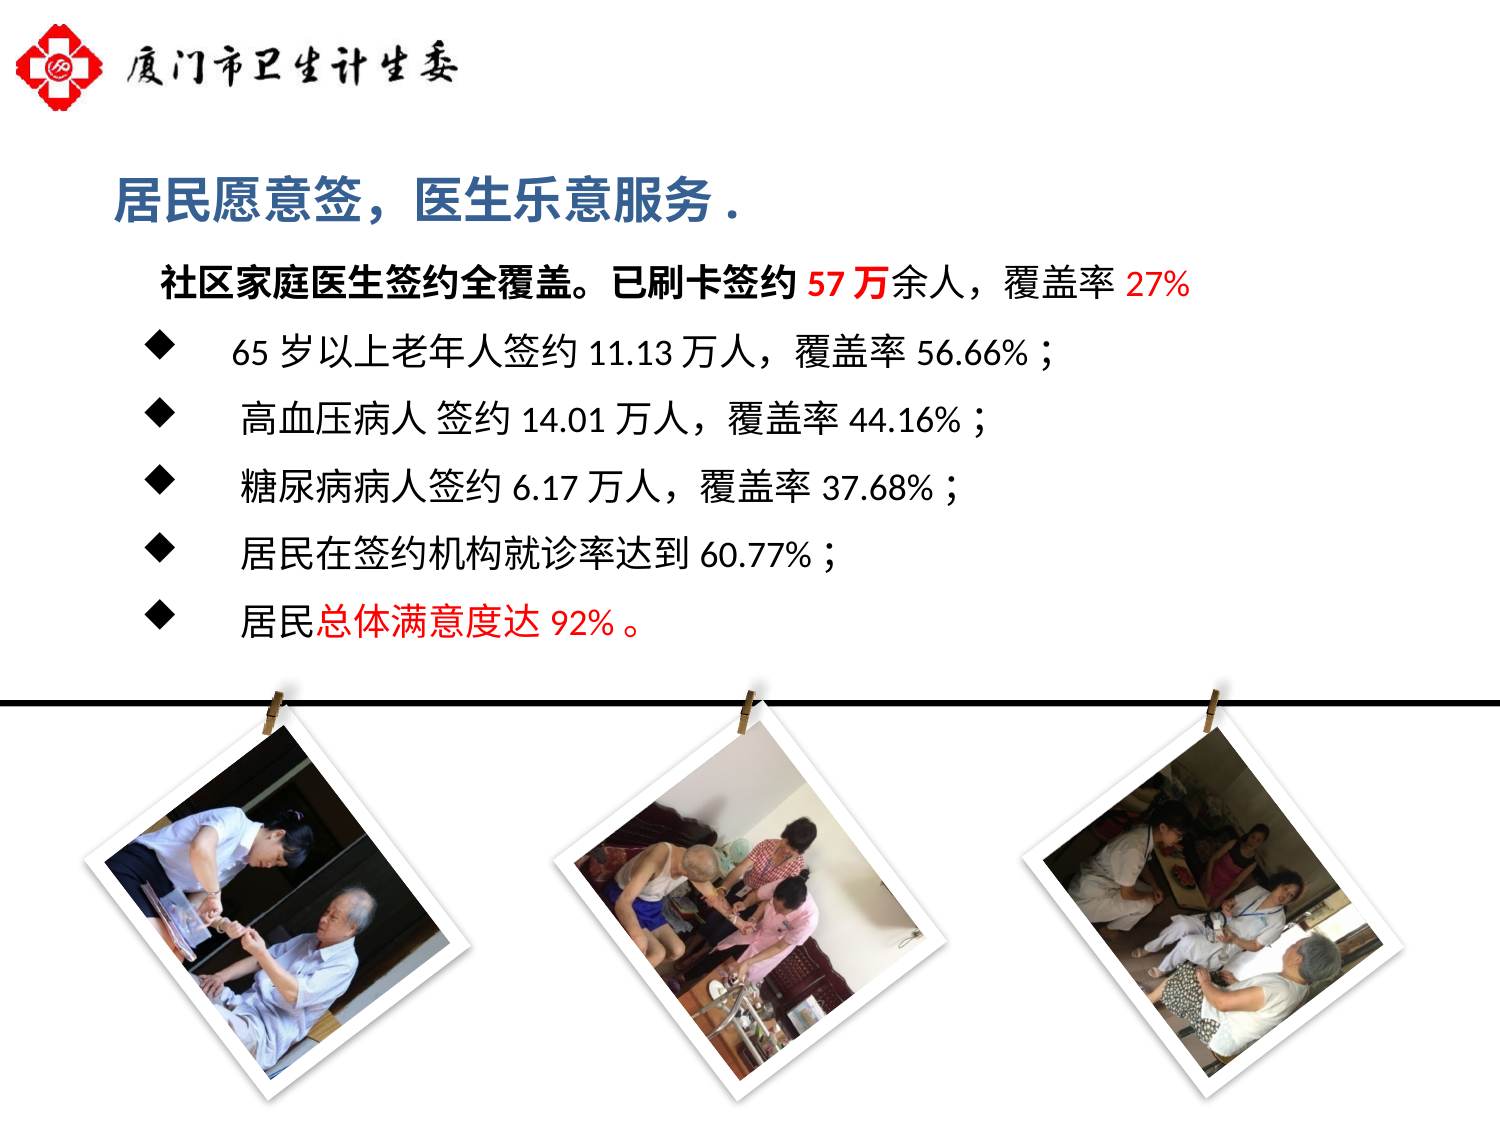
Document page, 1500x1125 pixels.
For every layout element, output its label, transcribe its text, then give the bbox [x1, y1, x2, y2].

picture [105, 818, 163, 937]
picture [241, 1040, 322, 1079]
picture [1044, 816, 1102, 936]
picture [709, 1039, 793, 1080]
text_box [1102, 670, 1324, 1040]
text_box 社区家庭医生签约全覆盖。已刷卡签约57万余人，覆盖率27% 65岁以上老年人签约11.13万人，覆盖率56.66%； 高血压病人 签约14.01万人，覆盖率44.16%； 糖尿病病人签约6.17万人，覆盖率37.68%； 居民在签约机构就诊率达到60.77%； 居民总体满意度达92%。 [126, 222, 1373, 650]
picture [1324, 868, 1383, 989]
picture [868, 864, 926, 982]
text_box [163, 672, 391, 1040]
picture [391, 867, 449, 987]
text_box 居民愿意签，医生乐意服务. [98, 140, 1278, 237]
picture [14, 23, 458, 113]
picture [1181, 1040, 1257, 1077]
picture [575, 819, 632, 938]
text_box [632, 670, 868, 1039]
